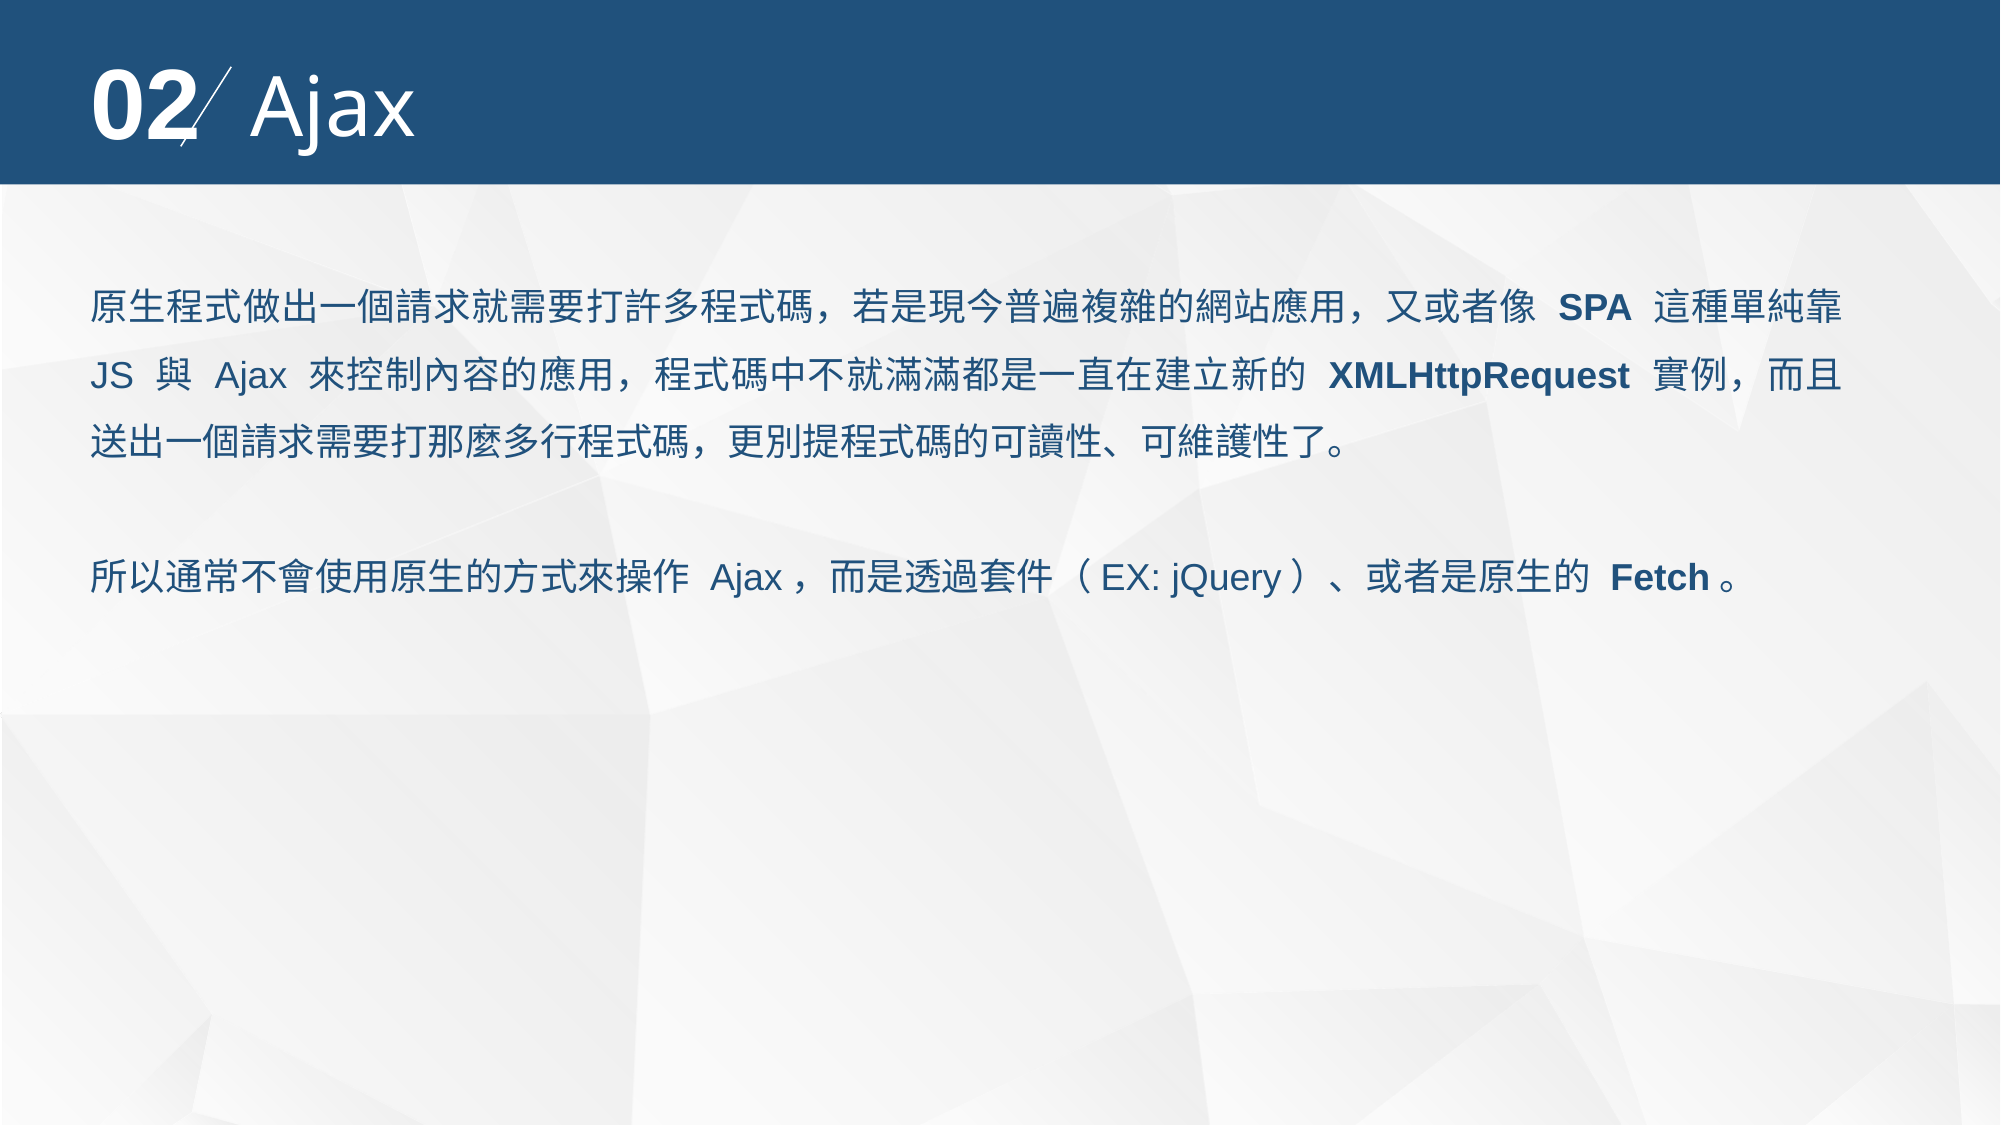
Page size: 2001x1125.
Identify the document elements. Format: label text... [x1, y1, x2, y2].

list 02 [75, 45, 218, 212]
text_box 原生程式做出一個請求就需要打許多程式碼，若是現今普遍複雜的網站應用，又或者像 SPA 這種單純靠 JS 與 Ajax 來控制內容的應用，程式碼中不就滿滿都是一直在建立新的 XMLHttpRequest 實例，而且送出一個請求需要打那麼多行程式碼，更別提程式碼的可讀性、可維護性了。 所以通常不會使用原生的方式來操作 Ajax，而是透過套件（EX: jQuery）、或者是原生的 Fetch。 [75, 253, 1858, 833]
picture [0, 0, 2001, 1125]
list Ajax [235, 57, 989, 139]
